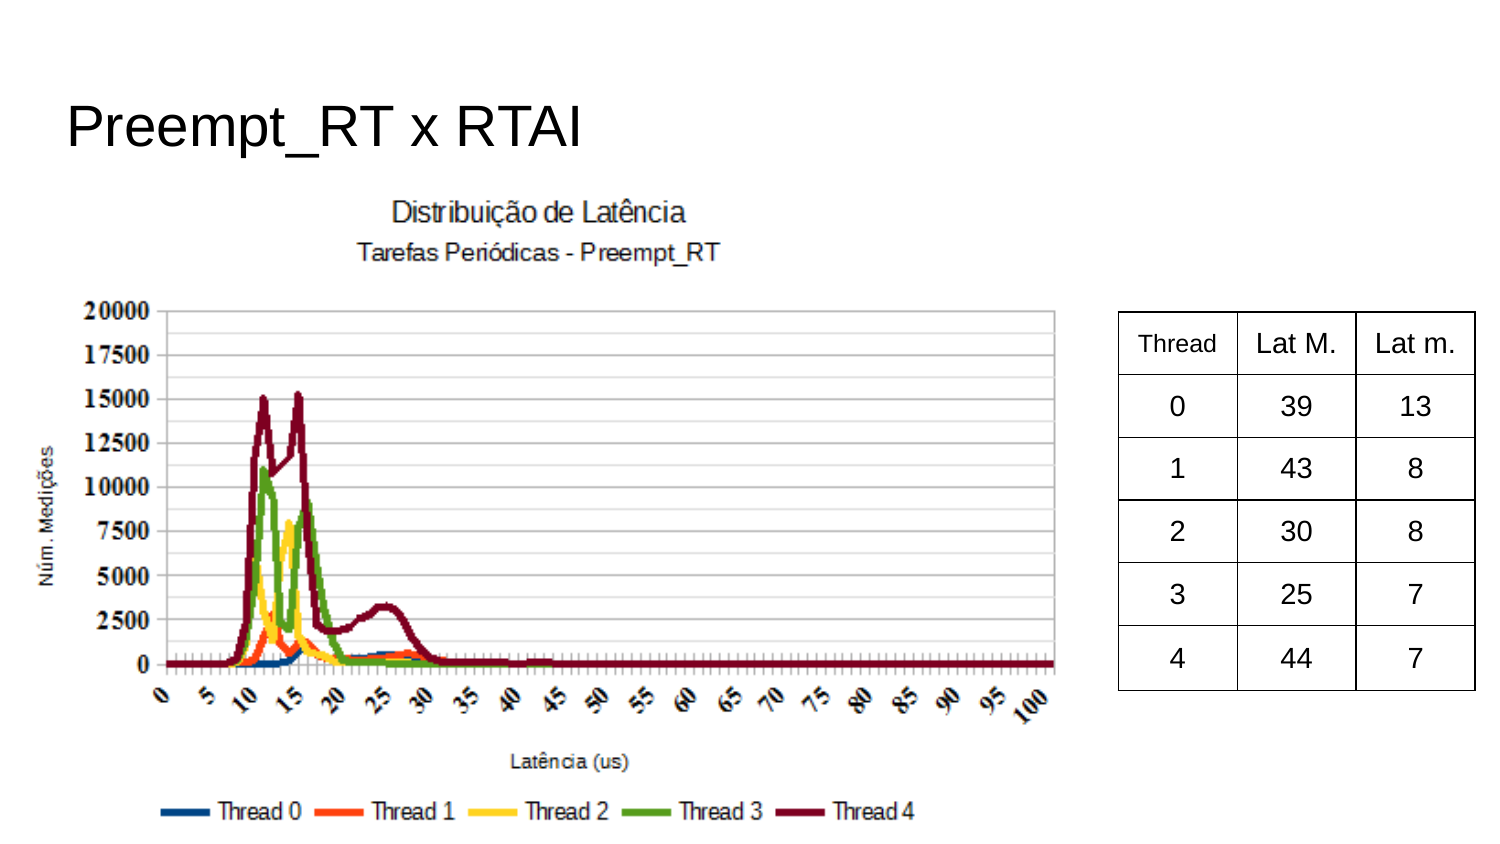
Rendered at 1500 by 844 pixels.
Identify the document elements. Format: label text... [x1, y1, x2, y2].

table_header Thread [1119, 313, 1237, 374]
table_cell 13 [1357, 375, 1474, 437]
table_cell 1 [1119, 438, 1237, 499]
table_cell 4 [1119, 626, 1237, 690]
table_cell 44 [1238, 626, 1355, 690]
table_cell 7 [1357, 626, 1474, 690]
table_cell 43 [1238, 438, 1355, 499]
table_cell 25 [1238, 563, 1355, 625]
table_cell 3 [1119, 563, 1237, 625]
table_header Lat m. [1357, 313, 1474, 374]
table_header Lat M. [1238, 313, 1355, 374]
title Preempt_RT x RTAI [51, 72, 1449, 167]
table_cell 8 [1357, 438, 1474, 499]
table_cell 30 [1238, 501, 1355, 562]
table_cell 0 [1119, 375, 1237, 437]
picture [0, 166, 1076, 844]
table_cell 7 [1357, 563, 1474, 625]
table_cell 39 [1238, 375, 1355, 437]
table_cell 8 [1357, 501, 1474, 562]
table_cell 2 [1119, 501, 1237, 562]
